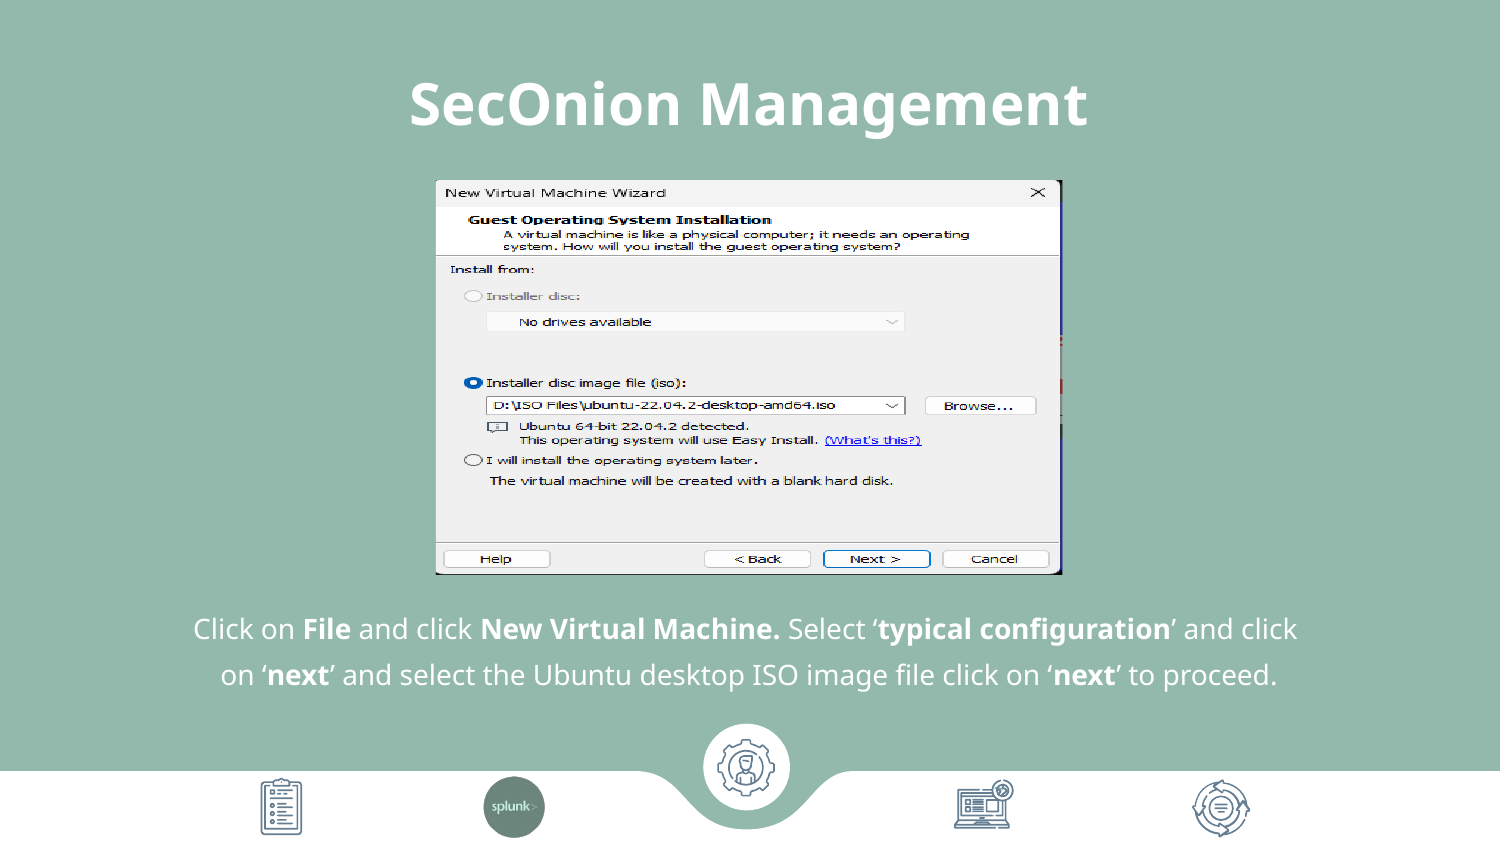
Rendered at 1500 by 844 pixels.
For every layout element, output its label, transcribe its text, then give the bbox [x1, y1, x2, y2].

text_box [954, 779, 1014, 829]
title SecOnion Management [117, 47, 1381, 165]
text_box a [0, 769, 469, 844]
list Click on File and click New Virtual Machine. Select ‘typical configuration’ and click on ‘next’ and select the Ubuntu desktop ISO image file click on ‘next’ to proceed. [120, 607, 1378, 706]
picture [469, 765, 559, 844]
text_box [702, 722, 792, 801]
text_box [260, 777, 302, 836]
picture [435, 180, 1063, 575]
text_box a [559, 769, 1500, 844]
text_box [717, 780, 776, 833]
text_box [1191, 779, 1251, 838]
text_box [717, 738, 775, 797]
